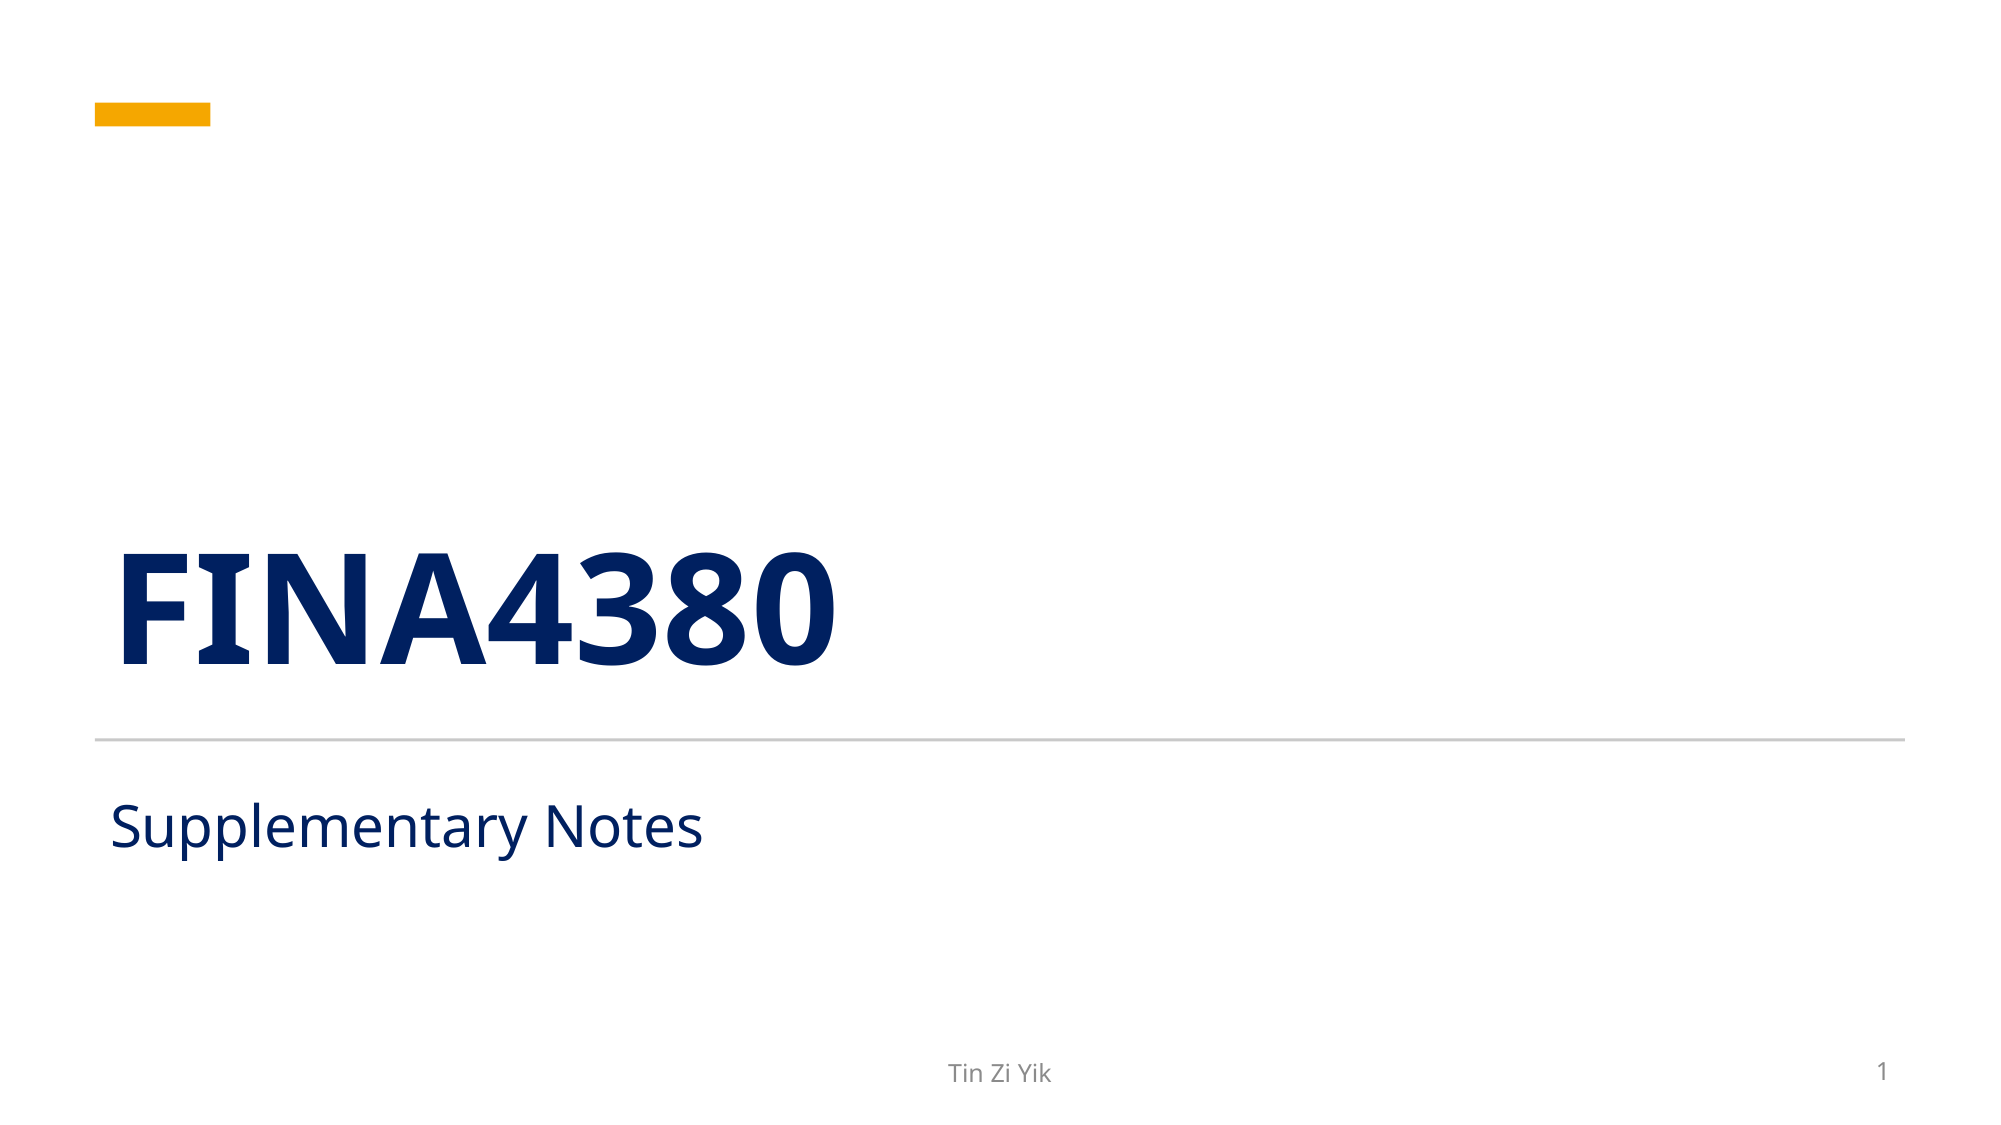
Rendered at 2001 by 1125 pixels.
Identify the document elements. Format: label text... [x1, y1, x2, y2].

slide_number 1 [1455, 1042, 1905, 1103]
subtitle Supplementary Notes [94, 774, 1906, 1018]
title FINA4380 [94, 184, 1906, 705]
footer Tin Zi Yik [662, 1042, 1338, 1103]
